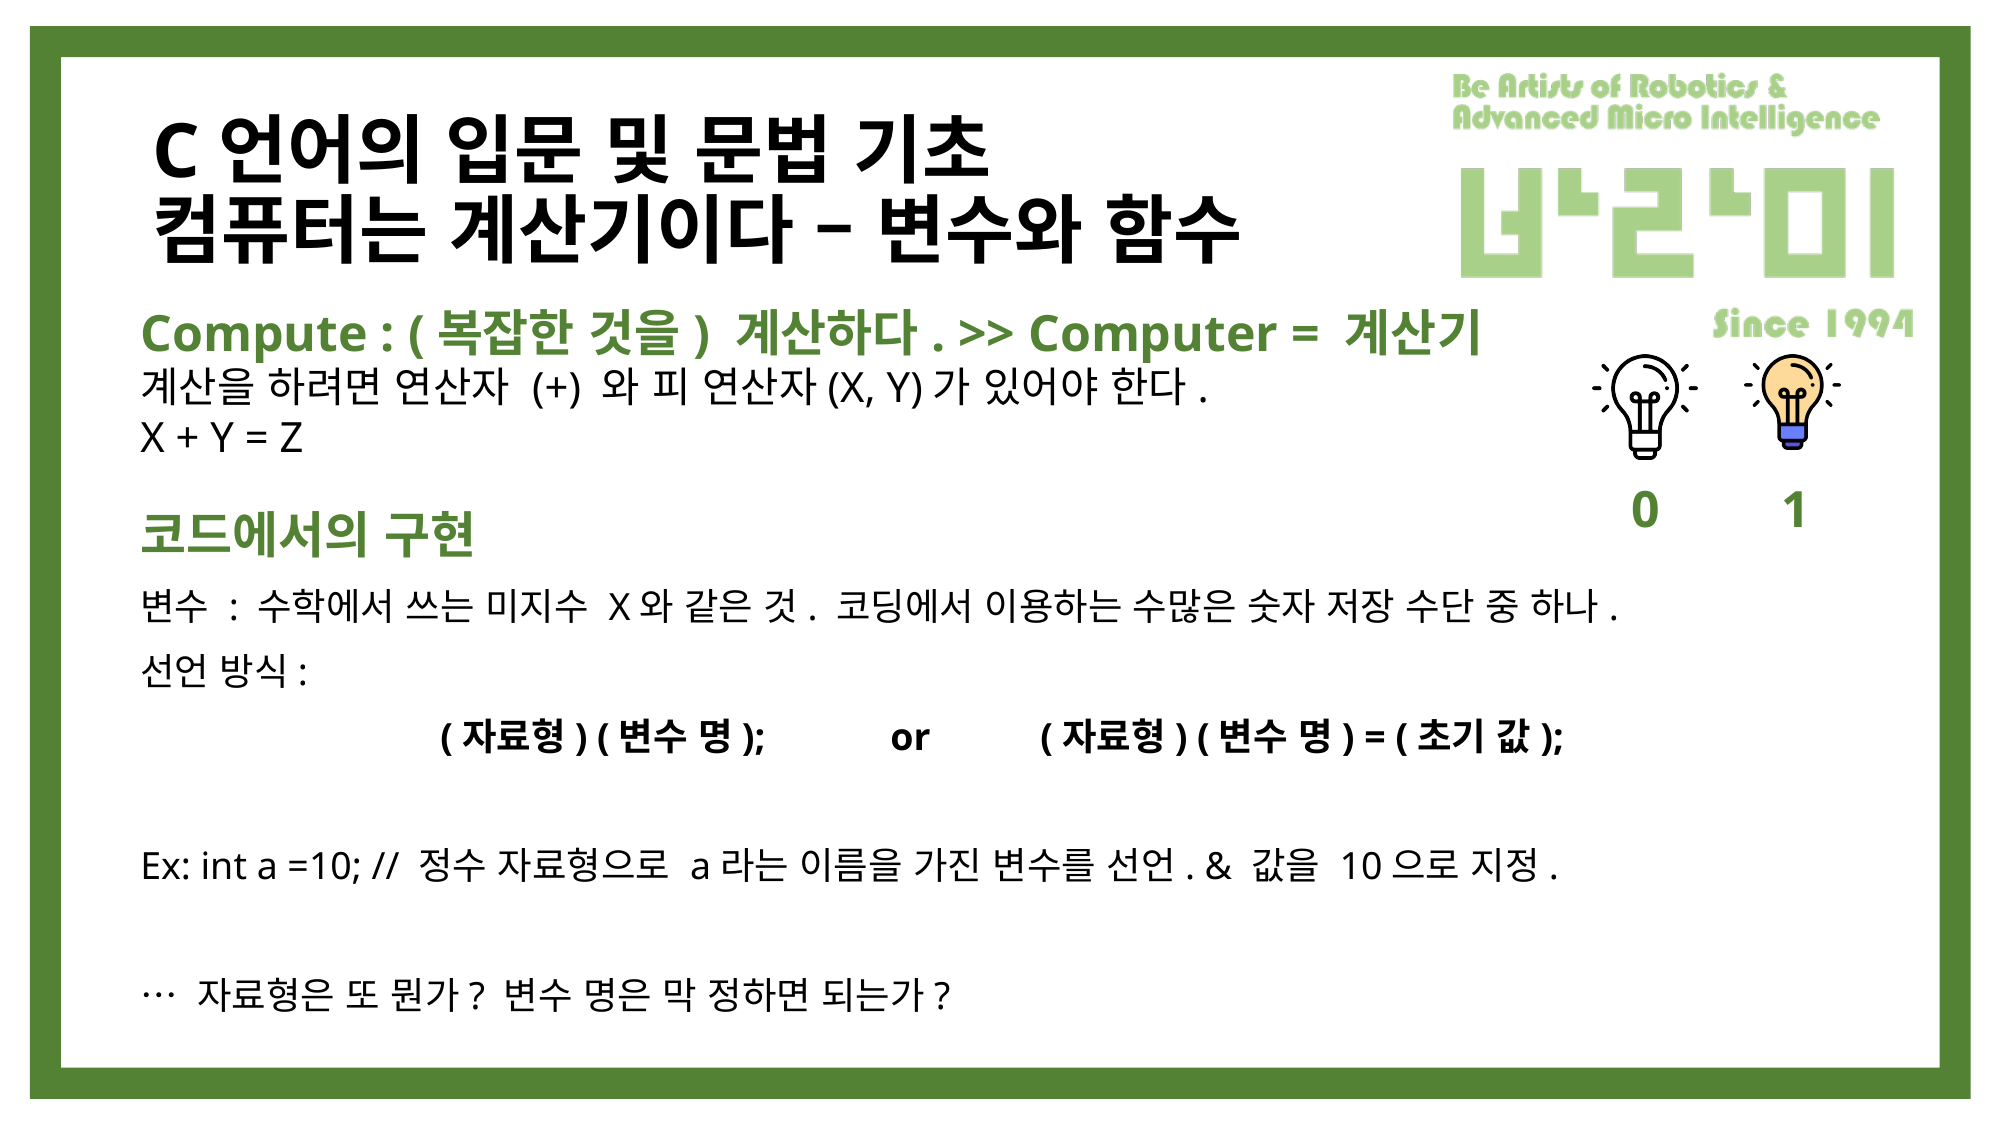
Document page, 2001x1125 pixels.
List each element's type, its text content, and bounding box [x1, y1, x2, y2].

text_box 코드에서의 구현 변수 : 수학에서 쓰는 미지수 X와 같은 것. 코딩에서 이용하는 수많은 숫자 저장 수단 중 하나. 선언 방식: (자료형) (변수 명); or (자료형) (변수 명) = (초기 값); Ex: int a =10; // 정수 자료형으로 a라는 이름을 가진 변수를 선언. & 값을 10으로 지정. … 자료형은 또 뭔가? 변수 명은 막 정하면 되는가? [125, 491, 1879, 1025]
text_box Compute : (복잡한 것을) 계산하다. >> Computer = 계산기 계산을 하려면 연산자 (+) 와 피 연산자(X, Y)가 있어야 한다. X + Y = Z [125, 293, 1695, 469]
text_box 0 1 [1615, 470, 1826, 546]
picture [1448, 59, 1939, 460]
title C언어의 입문 및 문법 기초 컴퓨터는 계산기이다 – 변수와 함수 [137, 84, 1863, 302]
